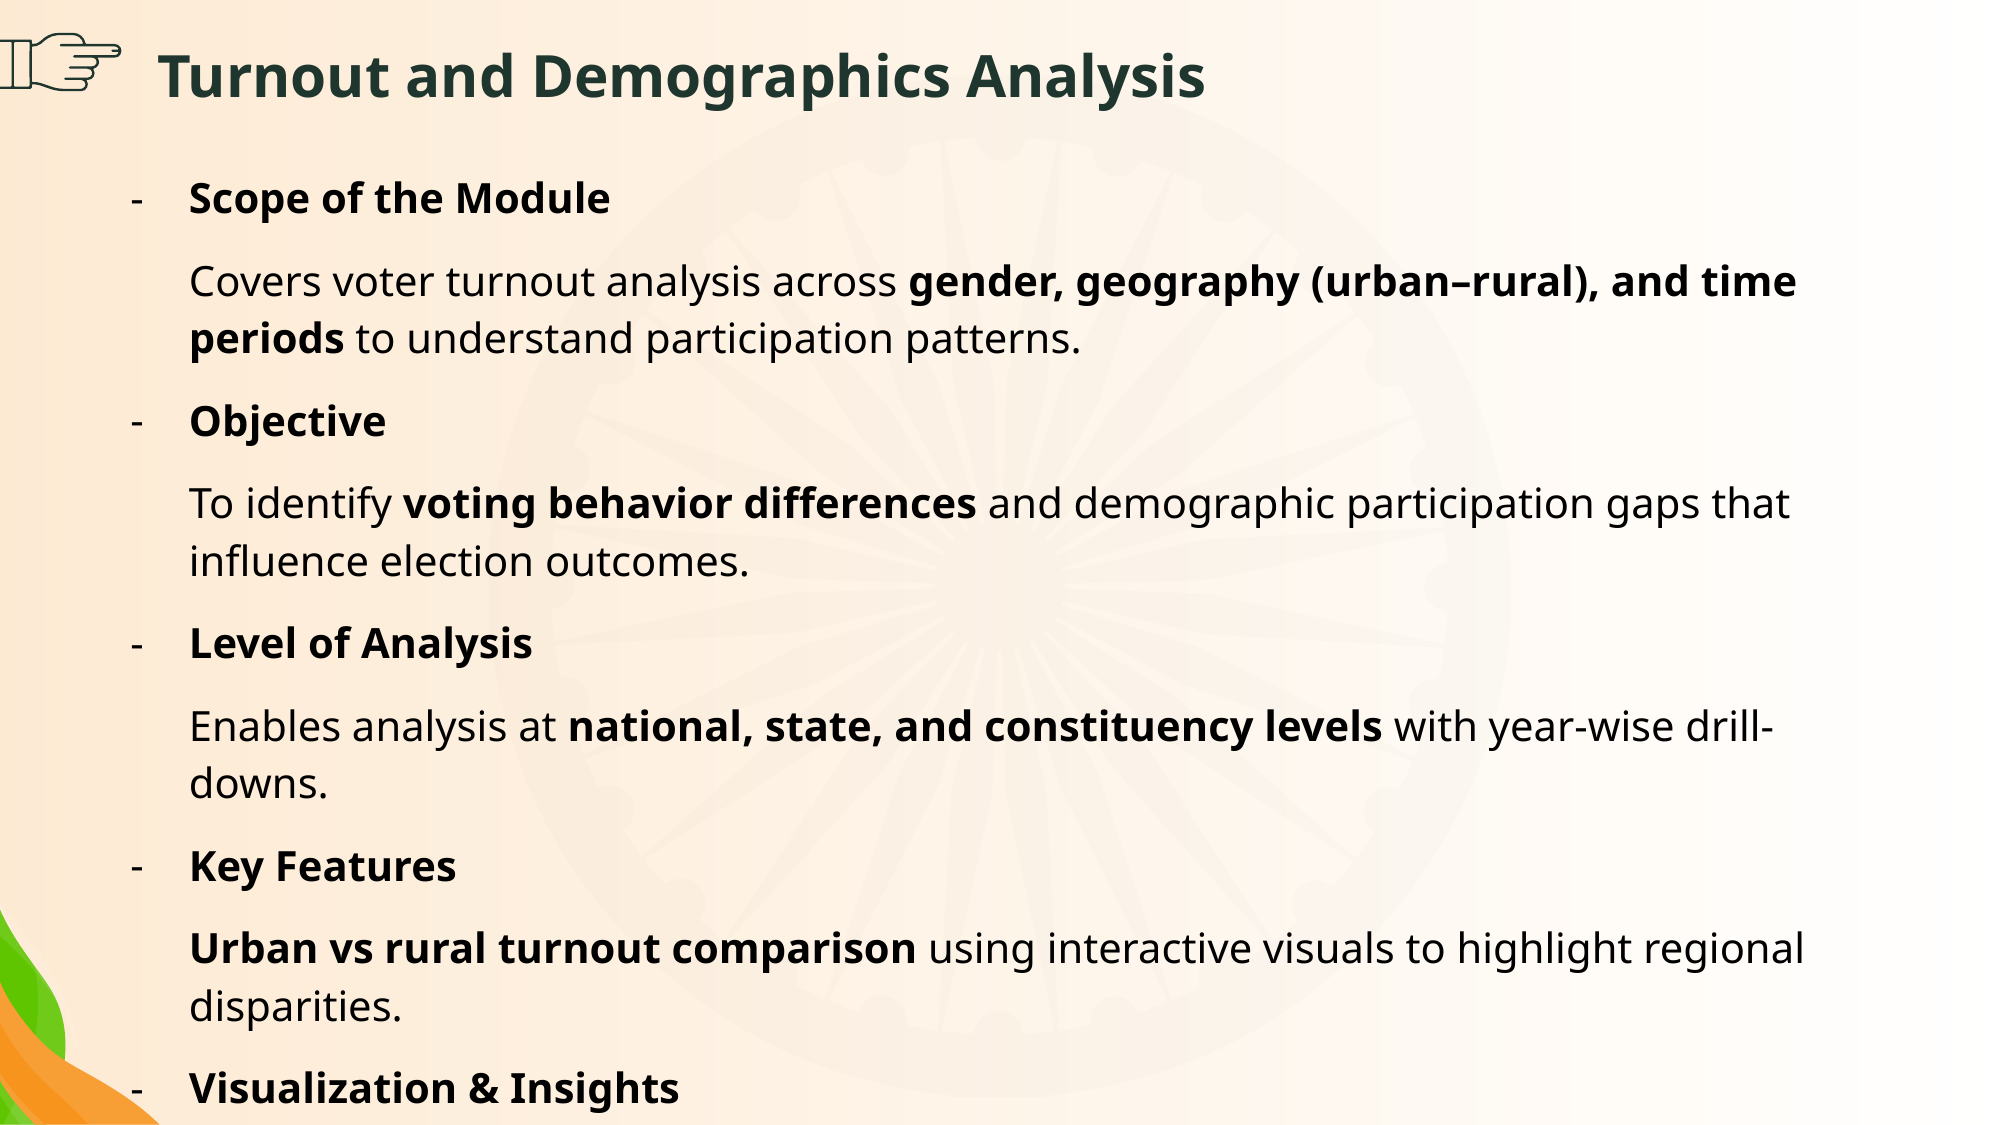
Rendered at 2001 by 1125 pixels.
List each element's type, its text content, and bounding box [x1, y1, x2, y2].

text_box Scope of the Module Covers voter turnout analysis across gender, geography (urban–rural), and time periods to understand participation patterns. Objective To identify voting behavior differences and demographic participation gaps that influence election outcomes. Level of Analysis Enables analysis at national, state, and constituency levels with year-wise drill-downs. Key Features Urban vs rural turnout comparison using interactive visuals to highlight regional disparities. Visualization & Insights Uses and pie charts to present demographic slices clearly and support data-driven insights. [98, 119, 1902, 1082]
title Turnout and Demographics Analysis [126, 0, 1976, 158]
